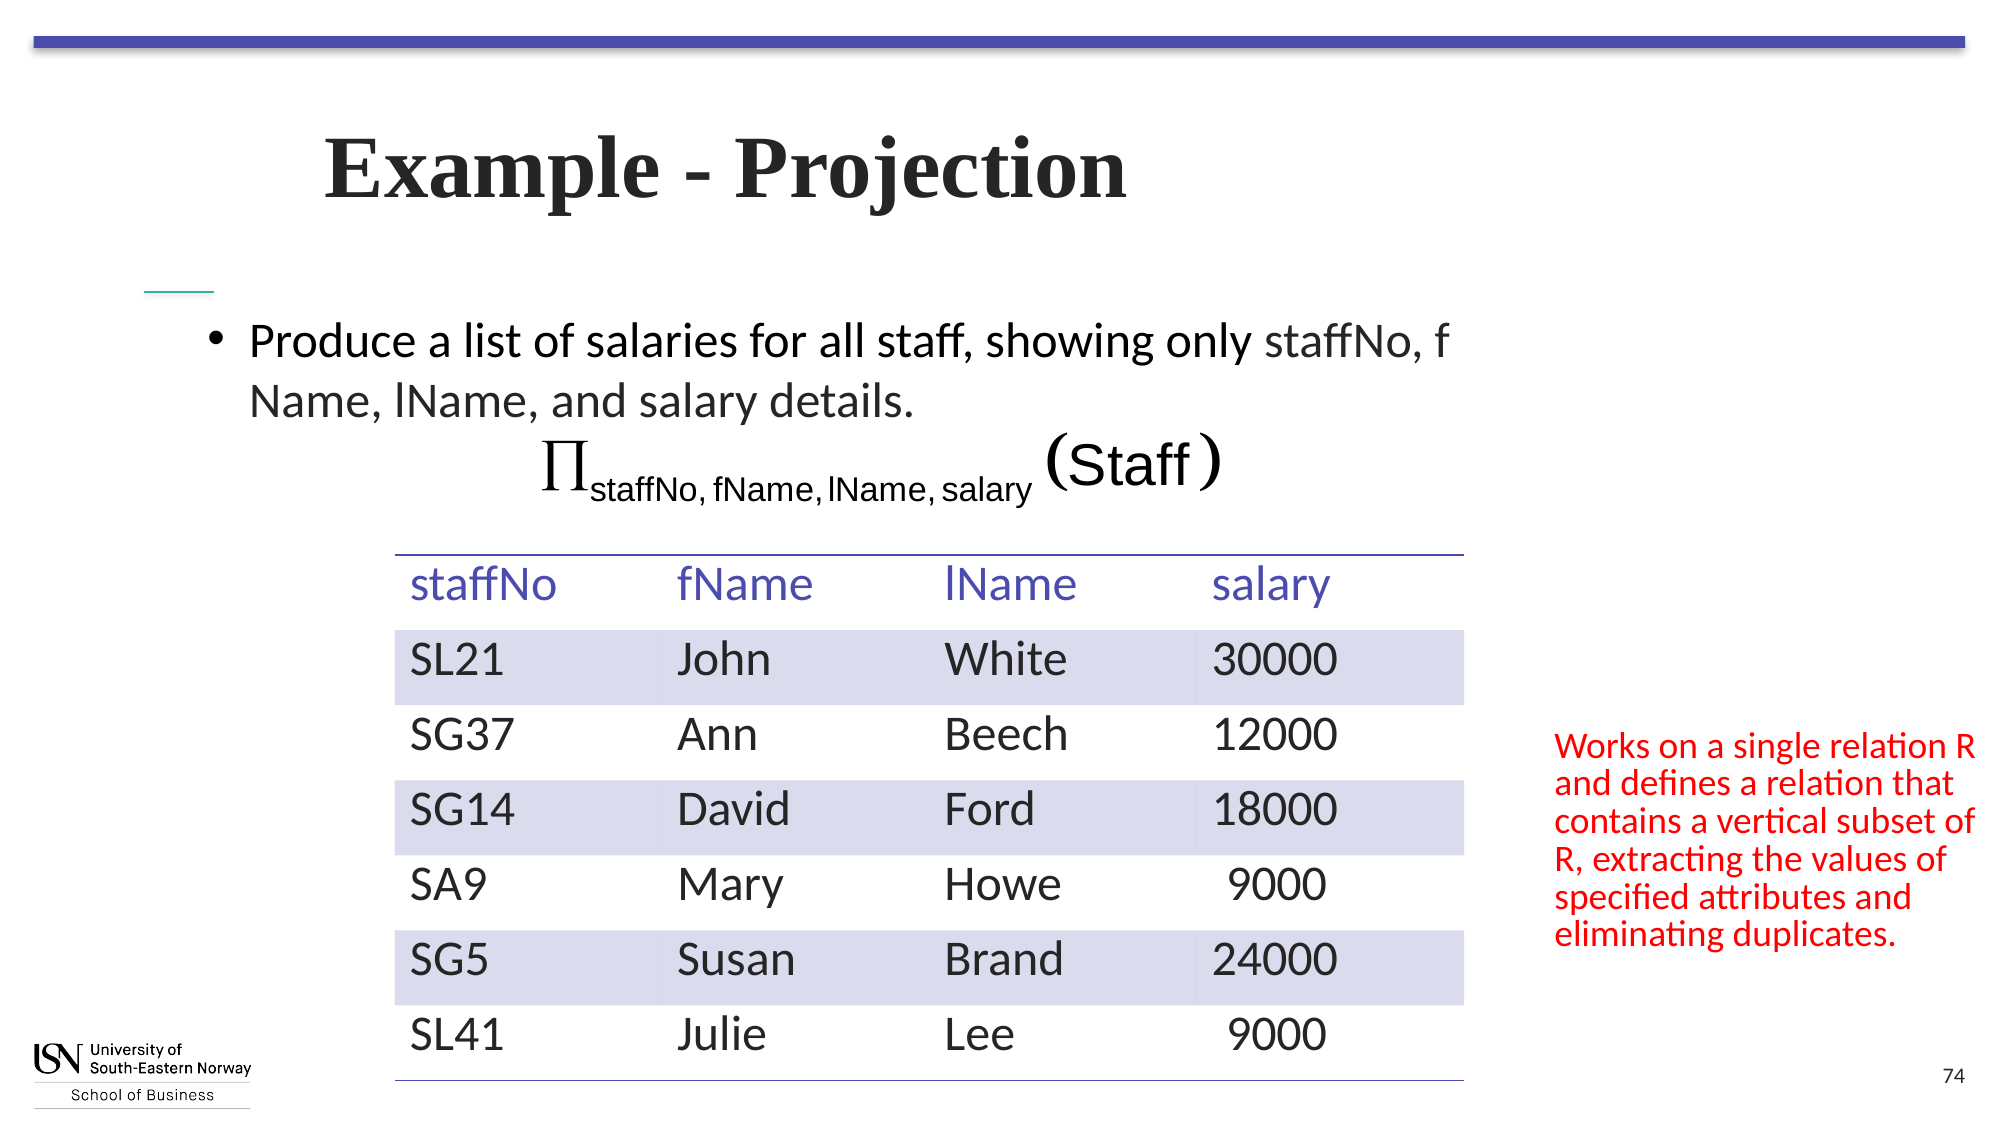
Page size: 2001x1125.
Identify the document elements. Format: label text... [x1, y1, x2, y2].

table_cell S L41 [395, 1005, 662, 1080]
table_cell Ann [662, 705, 929, 780]
slide_number 74 [1498, 1057, 1966, 1093]
table_cell White [929, 630, 1197, 705]
table_cell S G14 [395, 780, 662, 855]
title Example - Projection [324, 67, 1675, 256]
table_header f Name [662, 556, 929, 630]
picture [16, 1025, 274, 1125]
table_cell Julie [662, 1005, 929, 1080]
table_cell Beech [929, 705, 1197, 780]
table_cell 9000 [1197, 855, 1464, 930]
table_header staff N o [395, 556, 662, 630]
table_header l Name [929, 556, 1197, 630]
table_cell Lee [929, 1005, 1197, 1080]
table_cell Howe [929, 855, 1197, 930]
table_cell David [662, 780, 929, 855]
table_cell S G37 [395, 705, 662, 780]
table_cell S A9 [395, 855, 662, 930]
table_cell 12000 [1197, 705, 1464, 780]
table_cell 9000 [1197, 1005, 1464, 1080]
table_cell 24000 [1197, 930, 1464, 1005]
table_cell Mary [662, 855, 929, 930]
table_cell Susan [662, 930, 929, 1005]
table_cell 30000 [1197, 630, 1464, 705]
table_cell S G5 [395, 930, 662, 1005]
table_cell Ford [929, 780, 1197, 855]
table_header salary [1197, 556, 1464, 630]
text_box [530, 421, 1229, 521]
list Produce a list of salaries for all staff, showing only staff N o, f Name, l Name, and salary details. [192, 307, 1568, 945]
table_cell S L21 [395, 630, 662, 705]
table_cell John [662, 630, 929, 705]
table_cell Brand [929, 930, 1197, 1005]
table_cell 18000 [1197, 780, 1464, 855]
text_box Works on a single relation R and defines a relation that contains a vertical subset of R, extracting the values of specified attributes and eliminating duplicates. [1464, 684, 2000, 1040]
